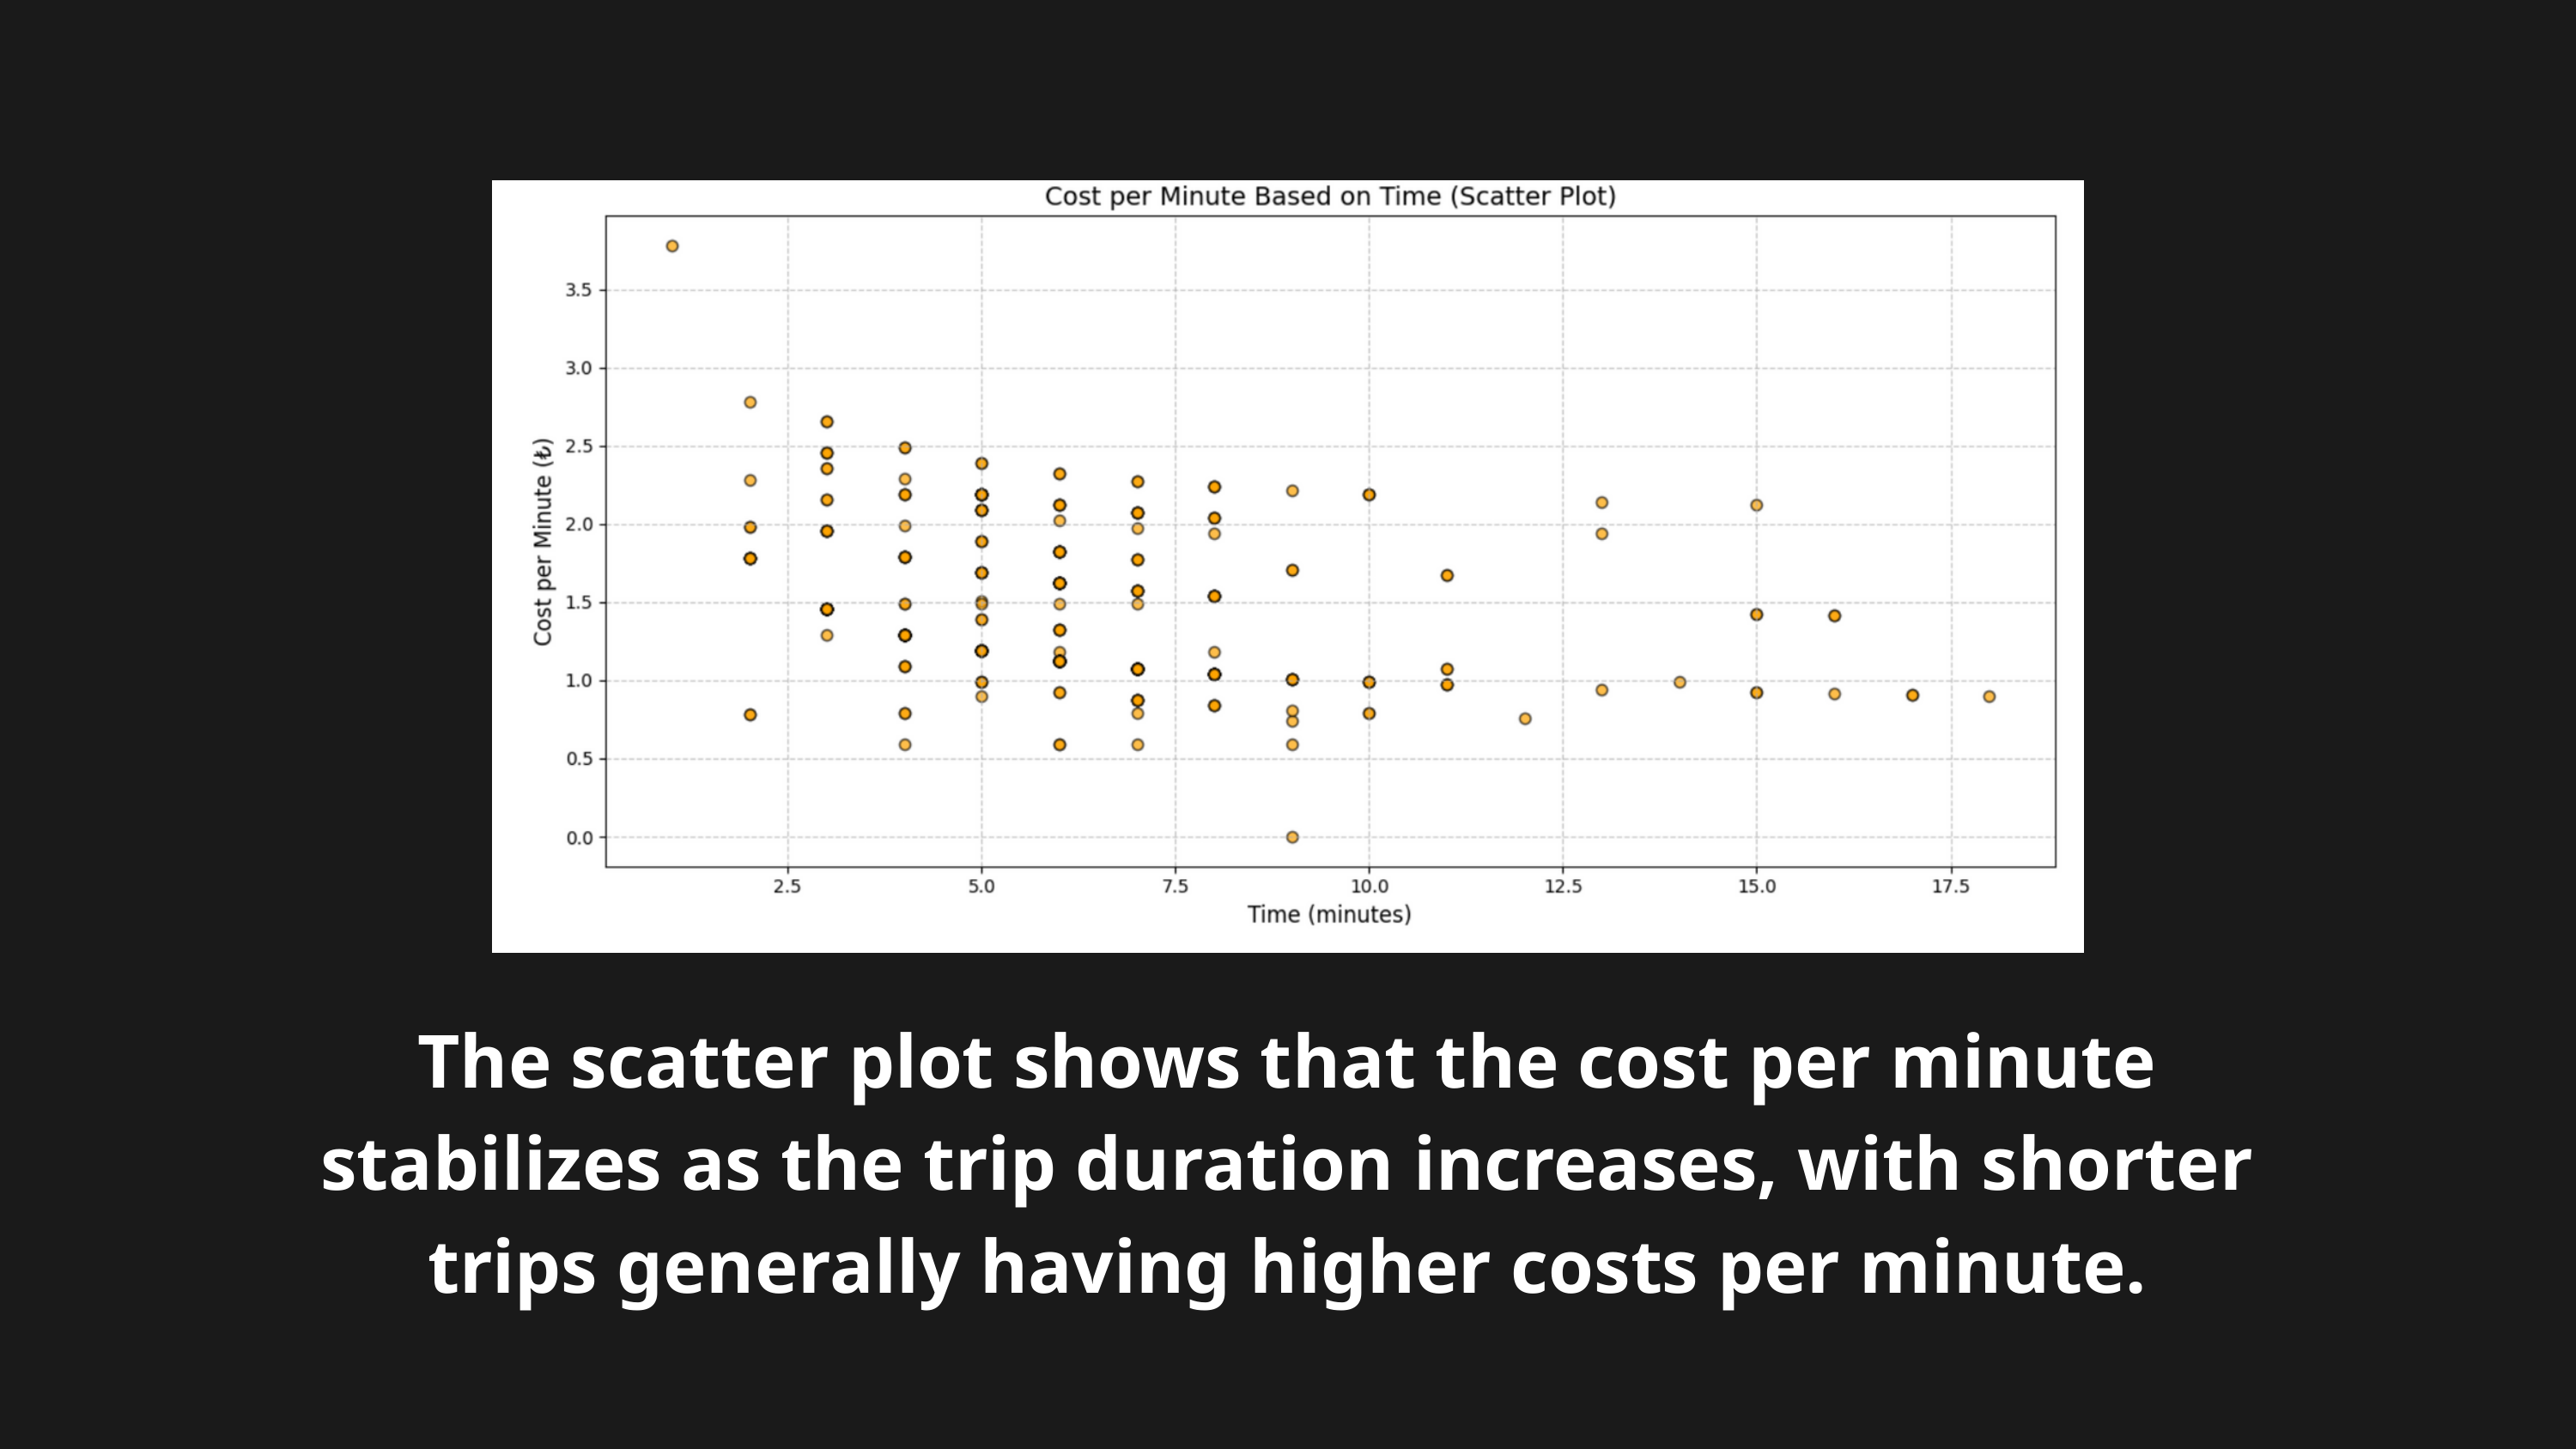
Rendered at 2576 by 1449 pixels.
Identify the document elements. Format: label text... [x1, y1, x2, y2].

text_box [492, 180, 2084, 953]
text_box The scatter plot shows that the cost per minute stabilizes as the trip duration increases, with shorter trips generally having higher costs per minute. [271, 999, 2305, 1308]
